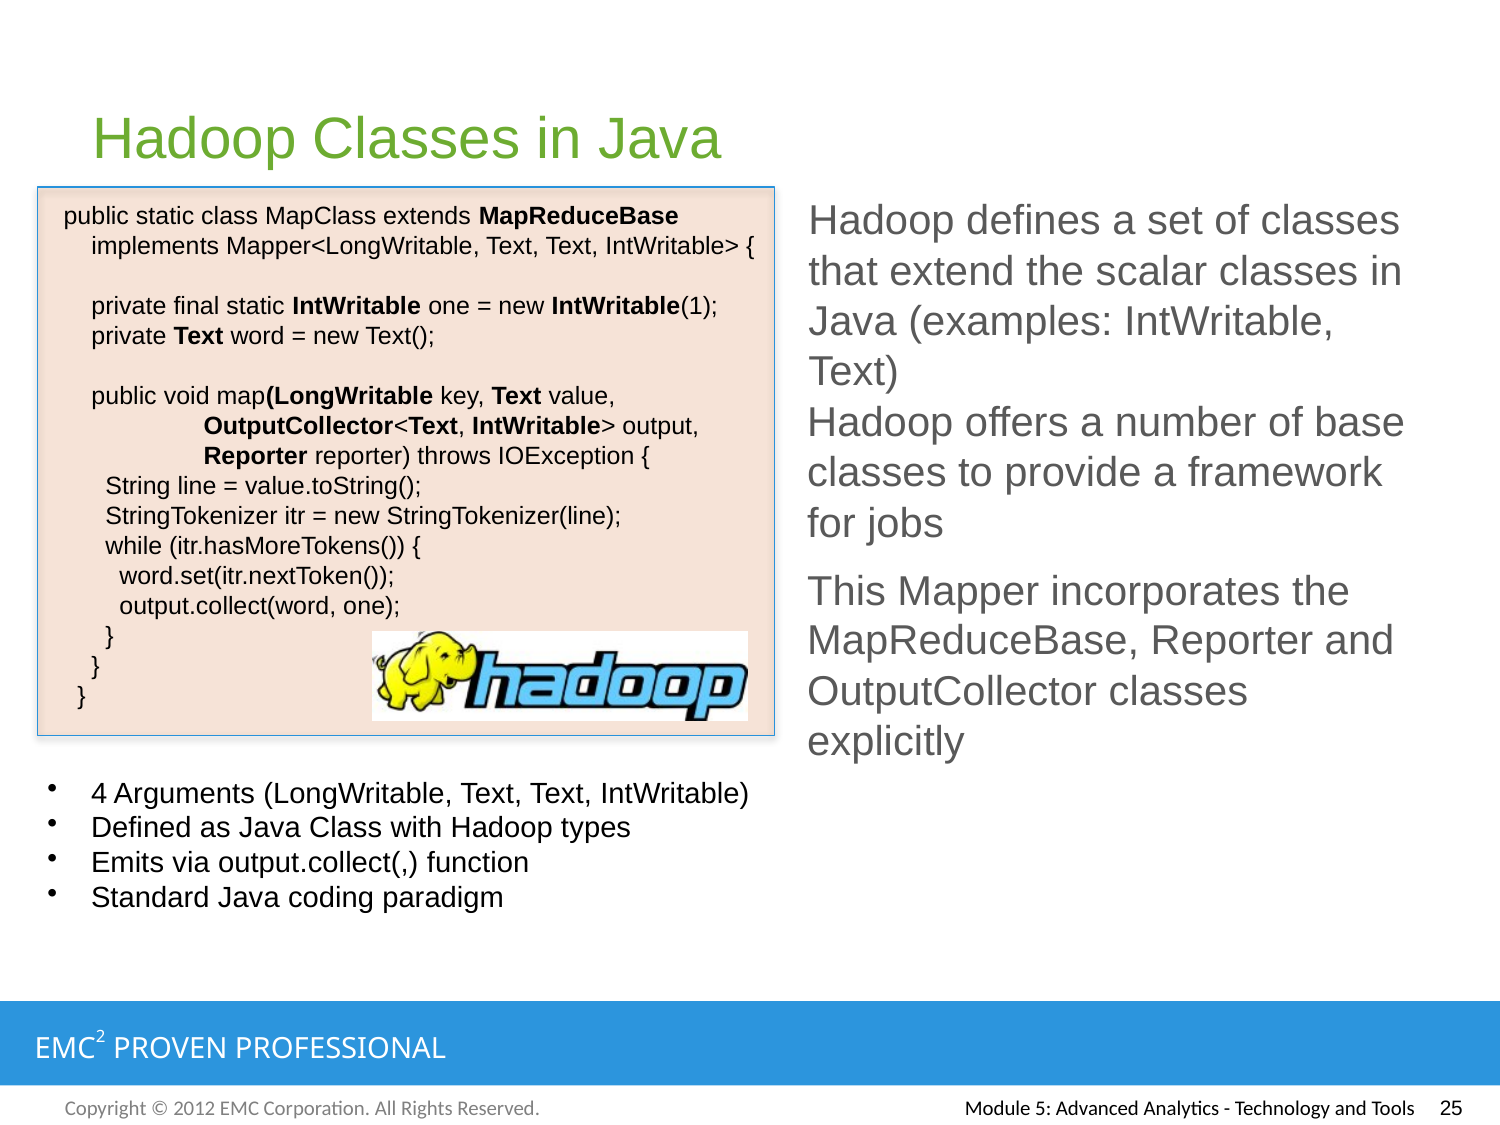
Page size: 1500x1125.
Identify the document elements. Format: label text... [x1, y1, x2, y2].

text_box 25 [1424, 1087, 1500, 1125]
text_box This Mapper incorporates the MapReduceBase, Reporter and OutputCollector classes explicitly [792, 555, 1421, 771]
text_box Hadoop defines a set of classes that extend the scalar classes in Java (examples: IntWritable, Text) [793, 186, 1423, 401]
text_box public static class MapClass extends MapReduceBase implements Mapper<LongWritable, Text, Text, IntWritable> { private final static IntWritable one = new IntWritable(1); private Text word = new Text(); public void map(LongWritable key, Text value, OutputCollector<Text, IntWritable> output, Reporter reporter) throws IOException { String line = value.toString(); StringTokenizer itr = new StringTokenizer(line); while (itr.hasMoreTokens()) { word.set(itr.nextToken()); output.collect(word, one); } } } [48, 192, 793, 721]
text_box Module 5: Advanced Analytics - Technology and Tools l [949, 1087, 1424, 1125]
picture [372, 631, 748, 721]
text_box Hadoop offers a number of base classes to provide a framework for jobs [792, 387, 1421, 553]
text_box [37, 186, 775, 736]
text_box Hadoop Classes in Java [77, 27, 1447, 178]
text_box 4 Arguments (LongWritable, Text, Text, IntWritable) Defined as Java Class with Hadoop types Emits via output.collect(,) function Standard Java coding paradigm [32, 766, 773, 922]
